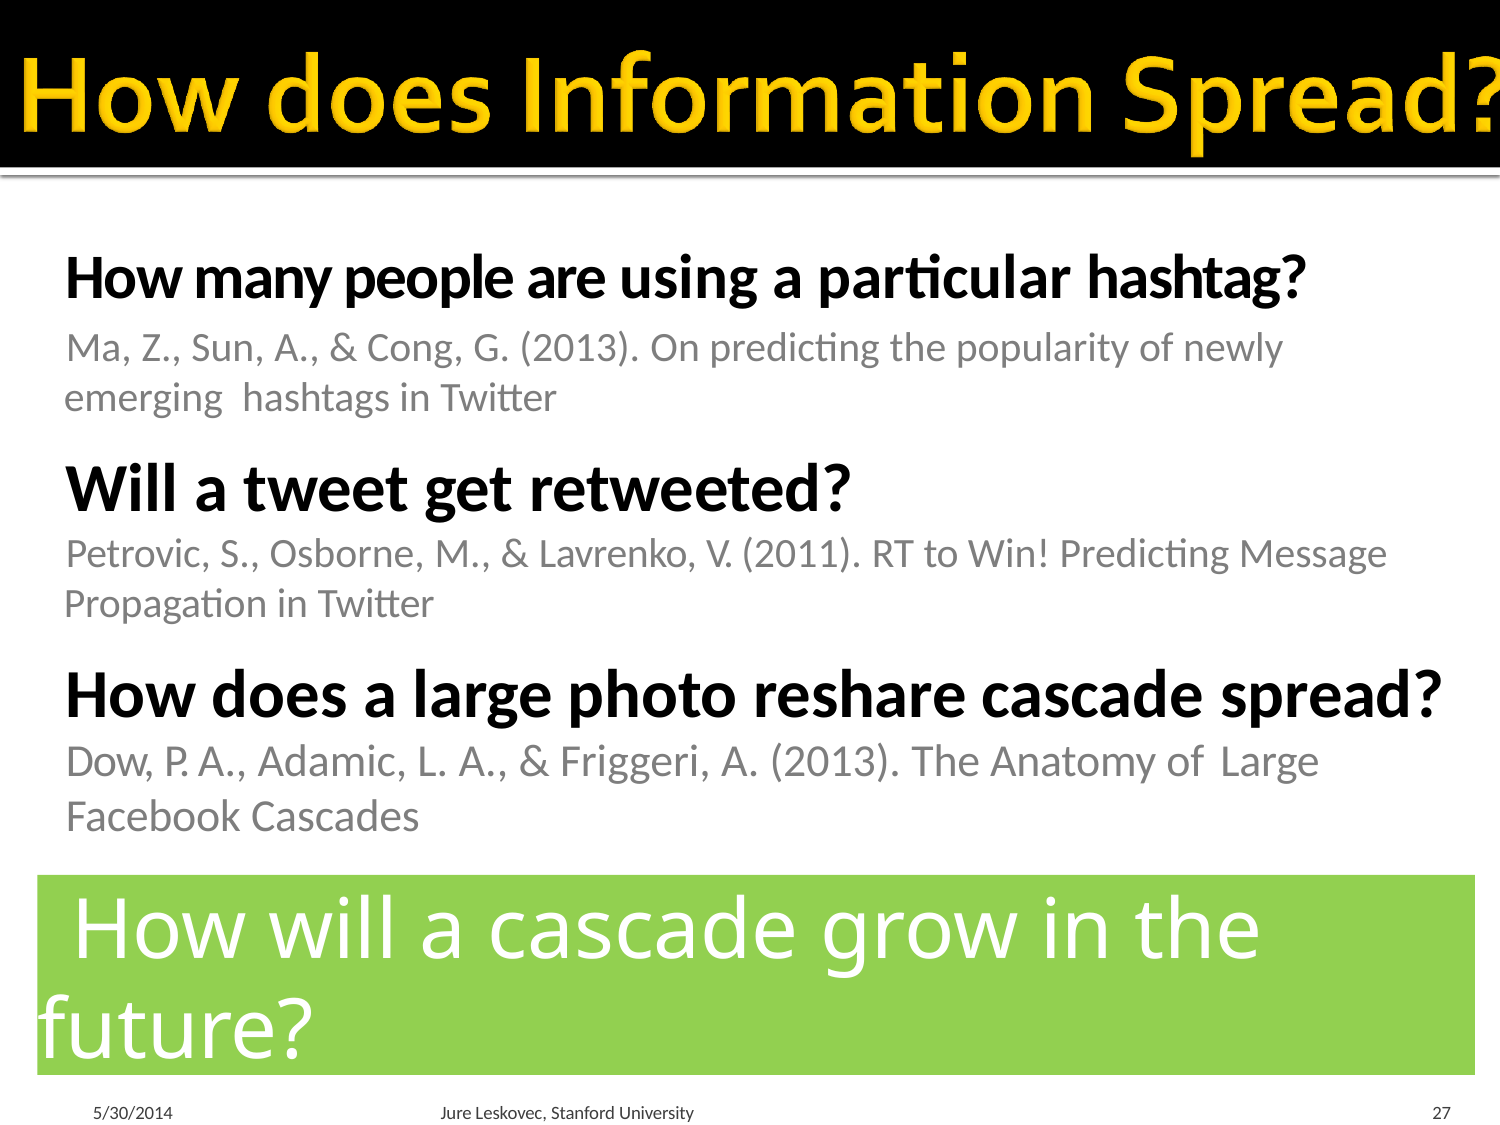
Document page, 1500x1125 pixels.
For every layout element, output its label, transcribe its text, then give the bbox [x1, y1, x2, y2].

text_box Ma, Z., Sun, A., & Cong, G. (2013). On predicting the popularity of newly emerging hashtags in Twitter Will a tweet get retweeted? Petrovic, S., Osborne, M., & Lavrenko, V. (2011). RT to Win! Predicting Message Propagation in Twitter How does a large photo reshare cascade spread? Dow, P. A., Adamic, L. A., & Friggeri, A. (2013). The Anatomy of Large Facebook Cascades [63, 319, 1455, 841]
text_box Jure Leskovec, Stanford University [438, 1104, 703, 1123]
picture [0, 175, 1500, 183]
slide_number 27 [1427, 1103, 1455, 1125]
text_box How will a cascade grow in the future? [37, 874, 1475, 1075]
text_box 5/30/2014 [90, 1104, 177, 1123]
text_box [23, 49, 1500, 158]
title How many people are using a particular hashtag? [63, 235, 1476, 319]
